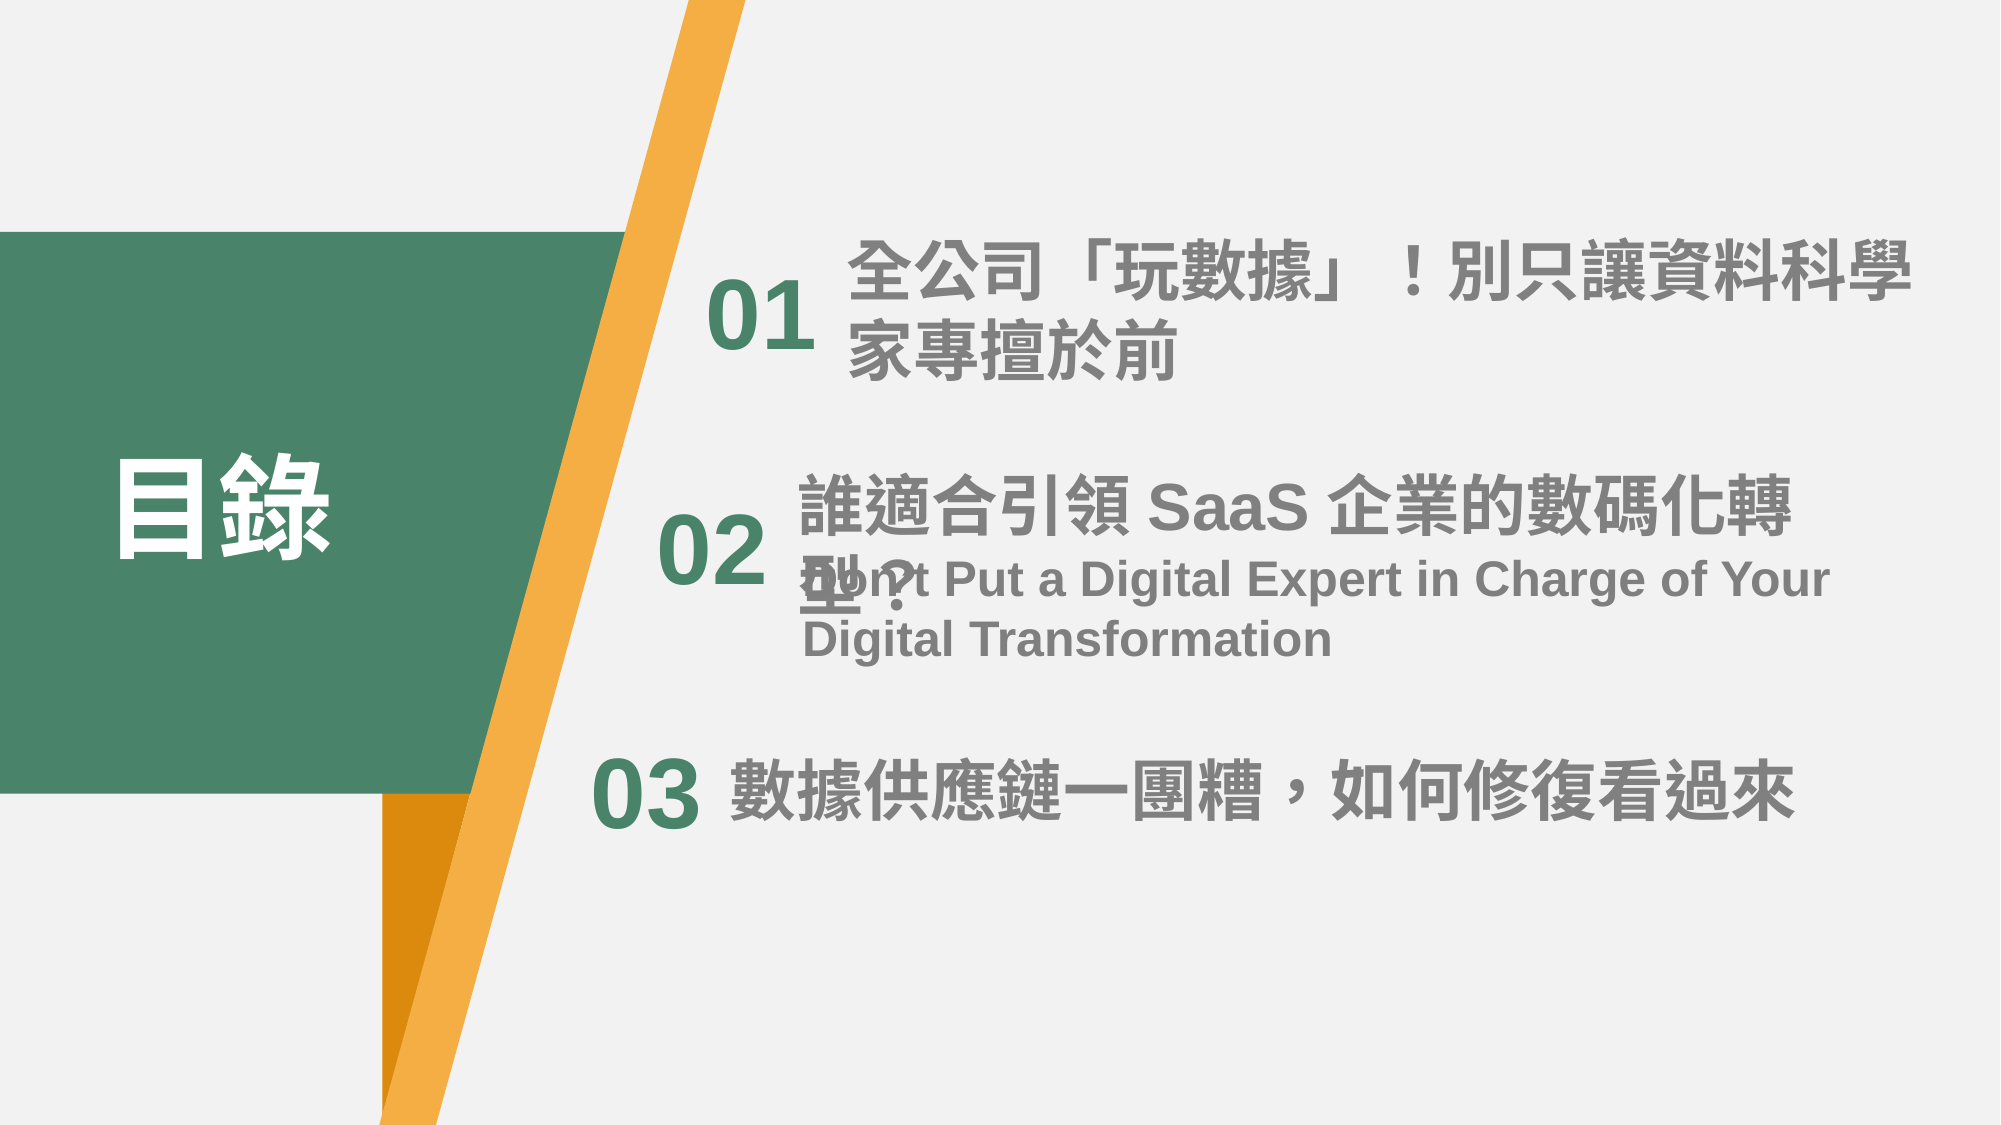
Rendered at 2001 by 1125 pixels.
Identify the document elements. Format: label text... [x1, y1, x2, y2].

text_box Don’t Put a Digital Expert in Charge of Your Digital Transformation [787, 539, 1904, 674]
text_box [380, 796, 467, 1110]
text_box [0, 229, 623, 796]
text_box 誰適合引領SaaS企業的數碼化轉型？ [782, 456, 1865, 632]
text_box [377, 0, 748, 1125]
text_box 03 [575, 721, 717, 857]
text_box 目錄 [89, 428, 349, 581]
text_box 數據供應鏈一團糟，如何修復看過來 [717, 741, 1886, 837]
text_box 02 [641, 477, 784, 613]
text_box 01 [690, 241, 832, 377]
text_box 全公司「玩數據」！別只讓資料科學家專擅於前 [831, 221, 1958, 397]
